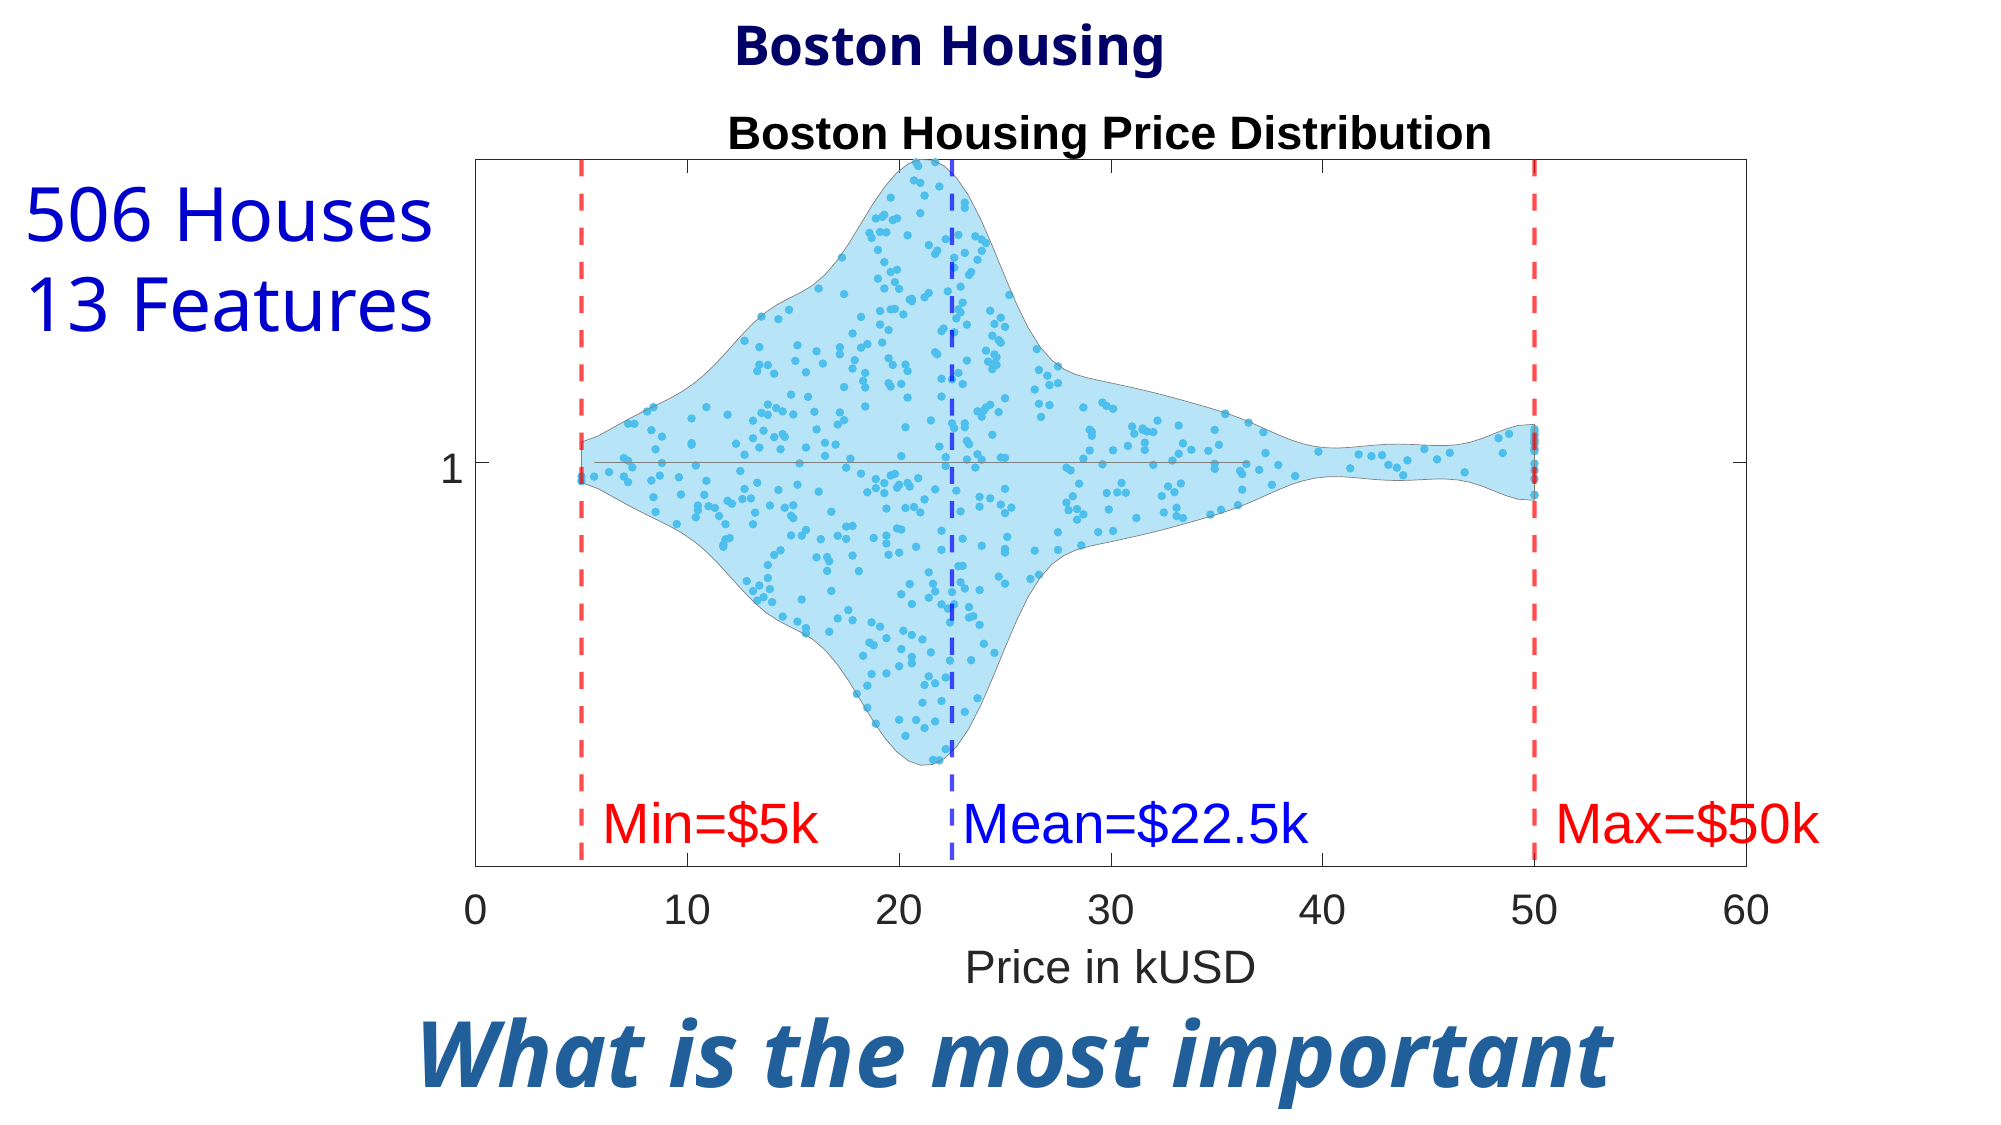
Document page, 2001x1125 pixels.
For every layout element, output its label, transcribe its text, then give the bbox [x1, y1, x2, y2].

text_box 506 Houses 13 Features [9, 158, 261, 444]
text_box What is the most important feature? [400, 990, 1902, 1125]
picture [261, 88, 1903, 990]
title Boston Housing [94, 9, 1820, 85]
